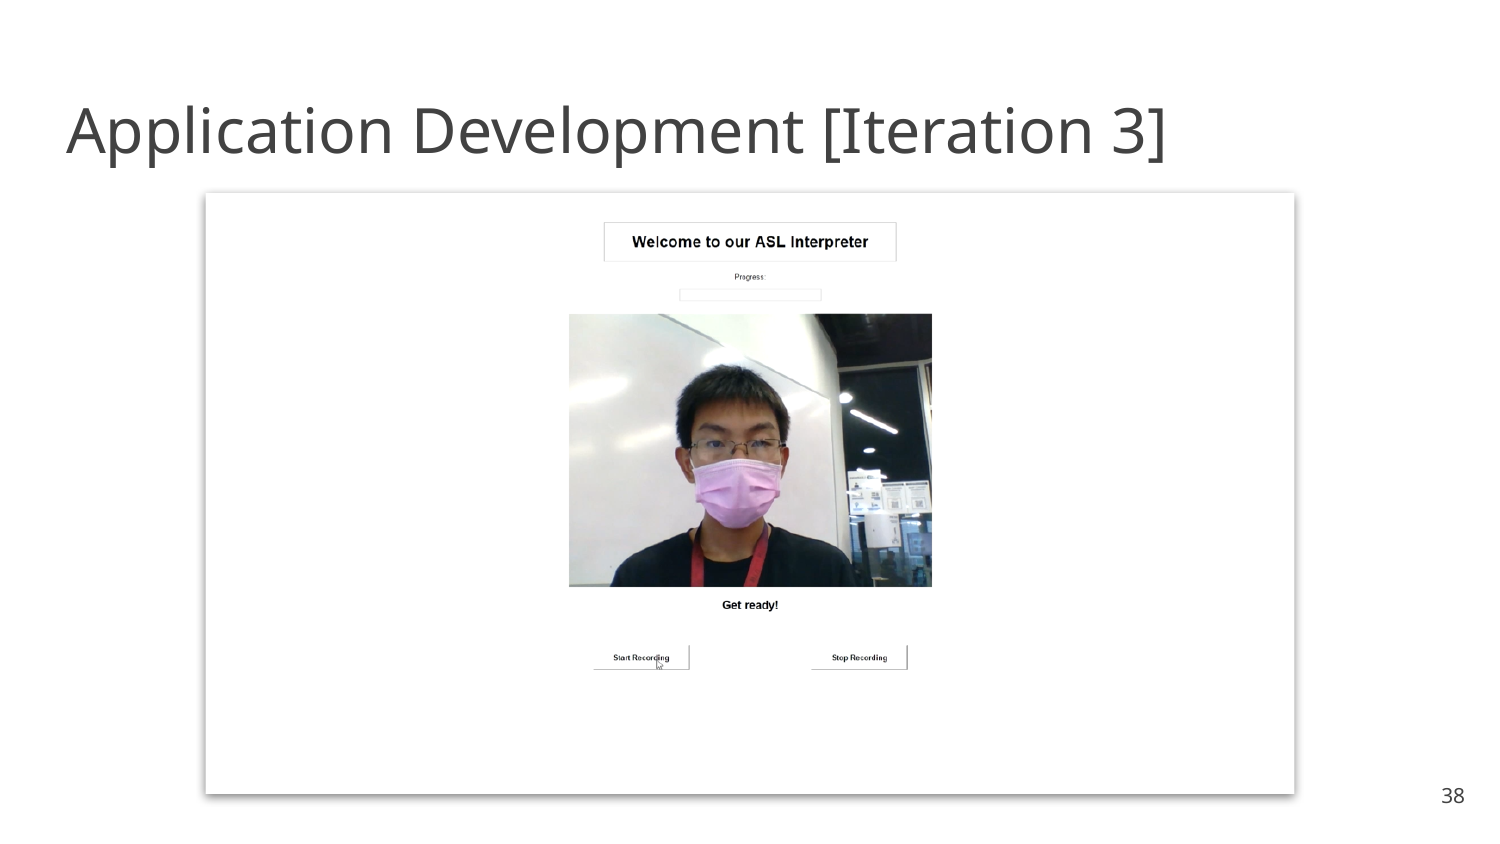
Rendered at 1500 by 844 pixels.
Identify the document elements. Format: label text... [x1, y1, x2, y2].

title Application Development [Iteration 3] [51, 61, 1449, 182]
slide_number ‹#› [1389, 764, 1480, 830]
picture [205, 193, 1295, 795]
